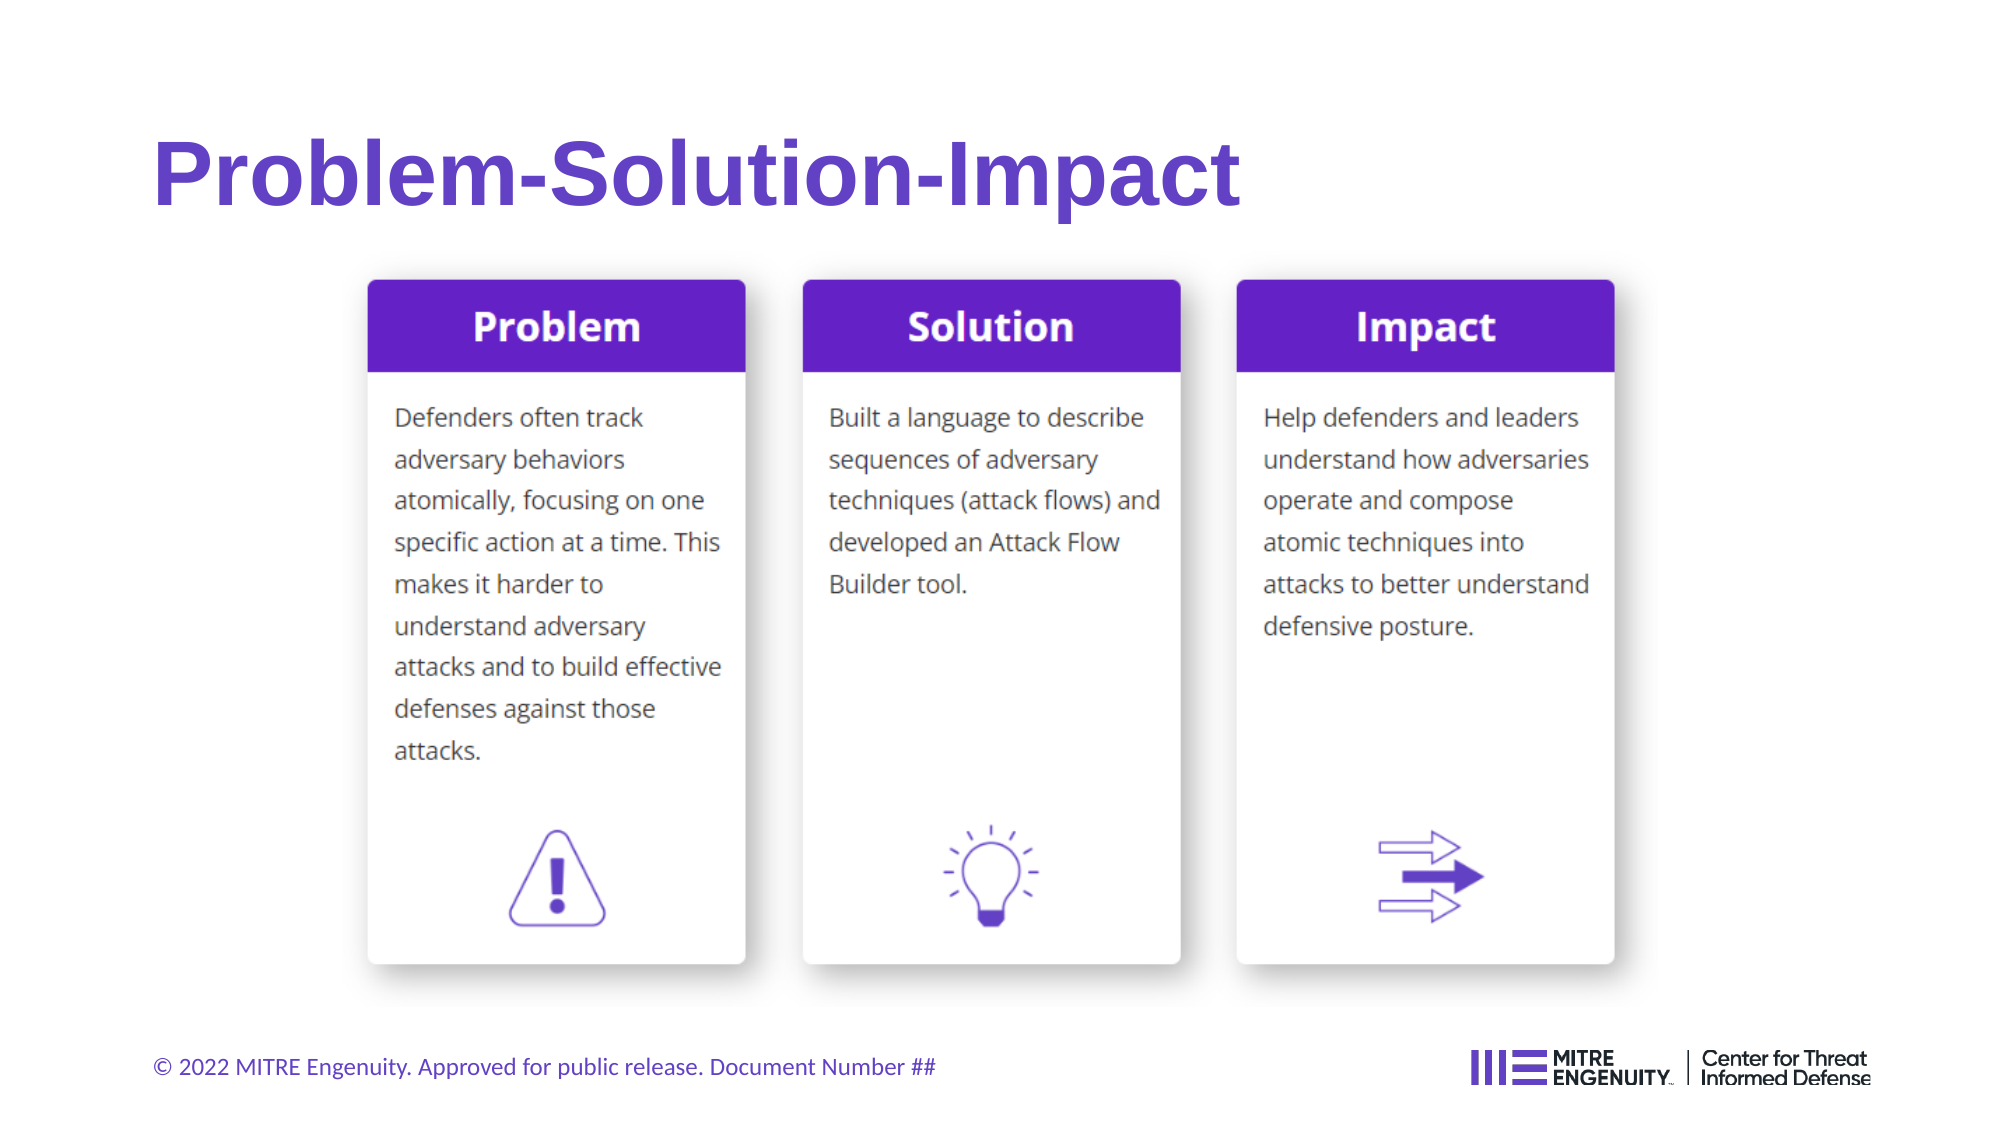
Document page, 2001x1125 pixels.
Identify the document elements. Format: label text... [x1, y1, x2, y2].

title Problem-Solution-Impact [137, 59, 1757, 278]
footer © 2022 MITRE Engenuity. Approved for public release. Document Number ## [137, 1035, 1158, 1096]
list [342, 240, 1658, 1007]
